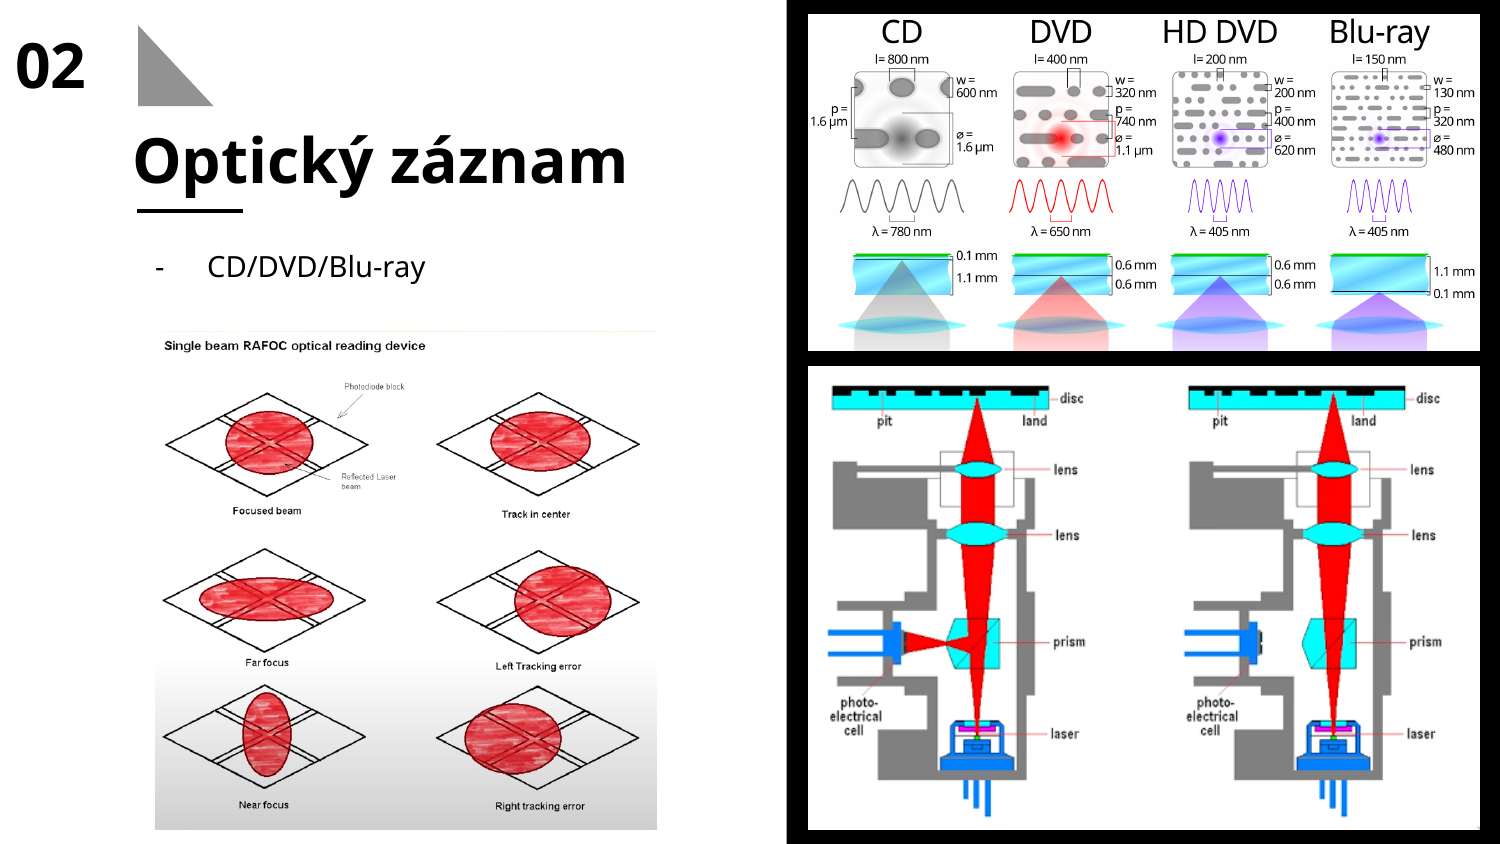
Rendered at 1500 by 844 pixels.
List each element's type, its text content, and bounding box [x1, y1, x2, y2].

subtitle CD/DVD/Blu-ray [116, 233, 750, 610]
title 02 [0, 0, 195, 119]
picture [155, 331, 657, 831]
picture [808, 14, 1481, 351]
title Optický záznam [116, 69, 750, 212]
picture [808, 365, 1481, 831]
